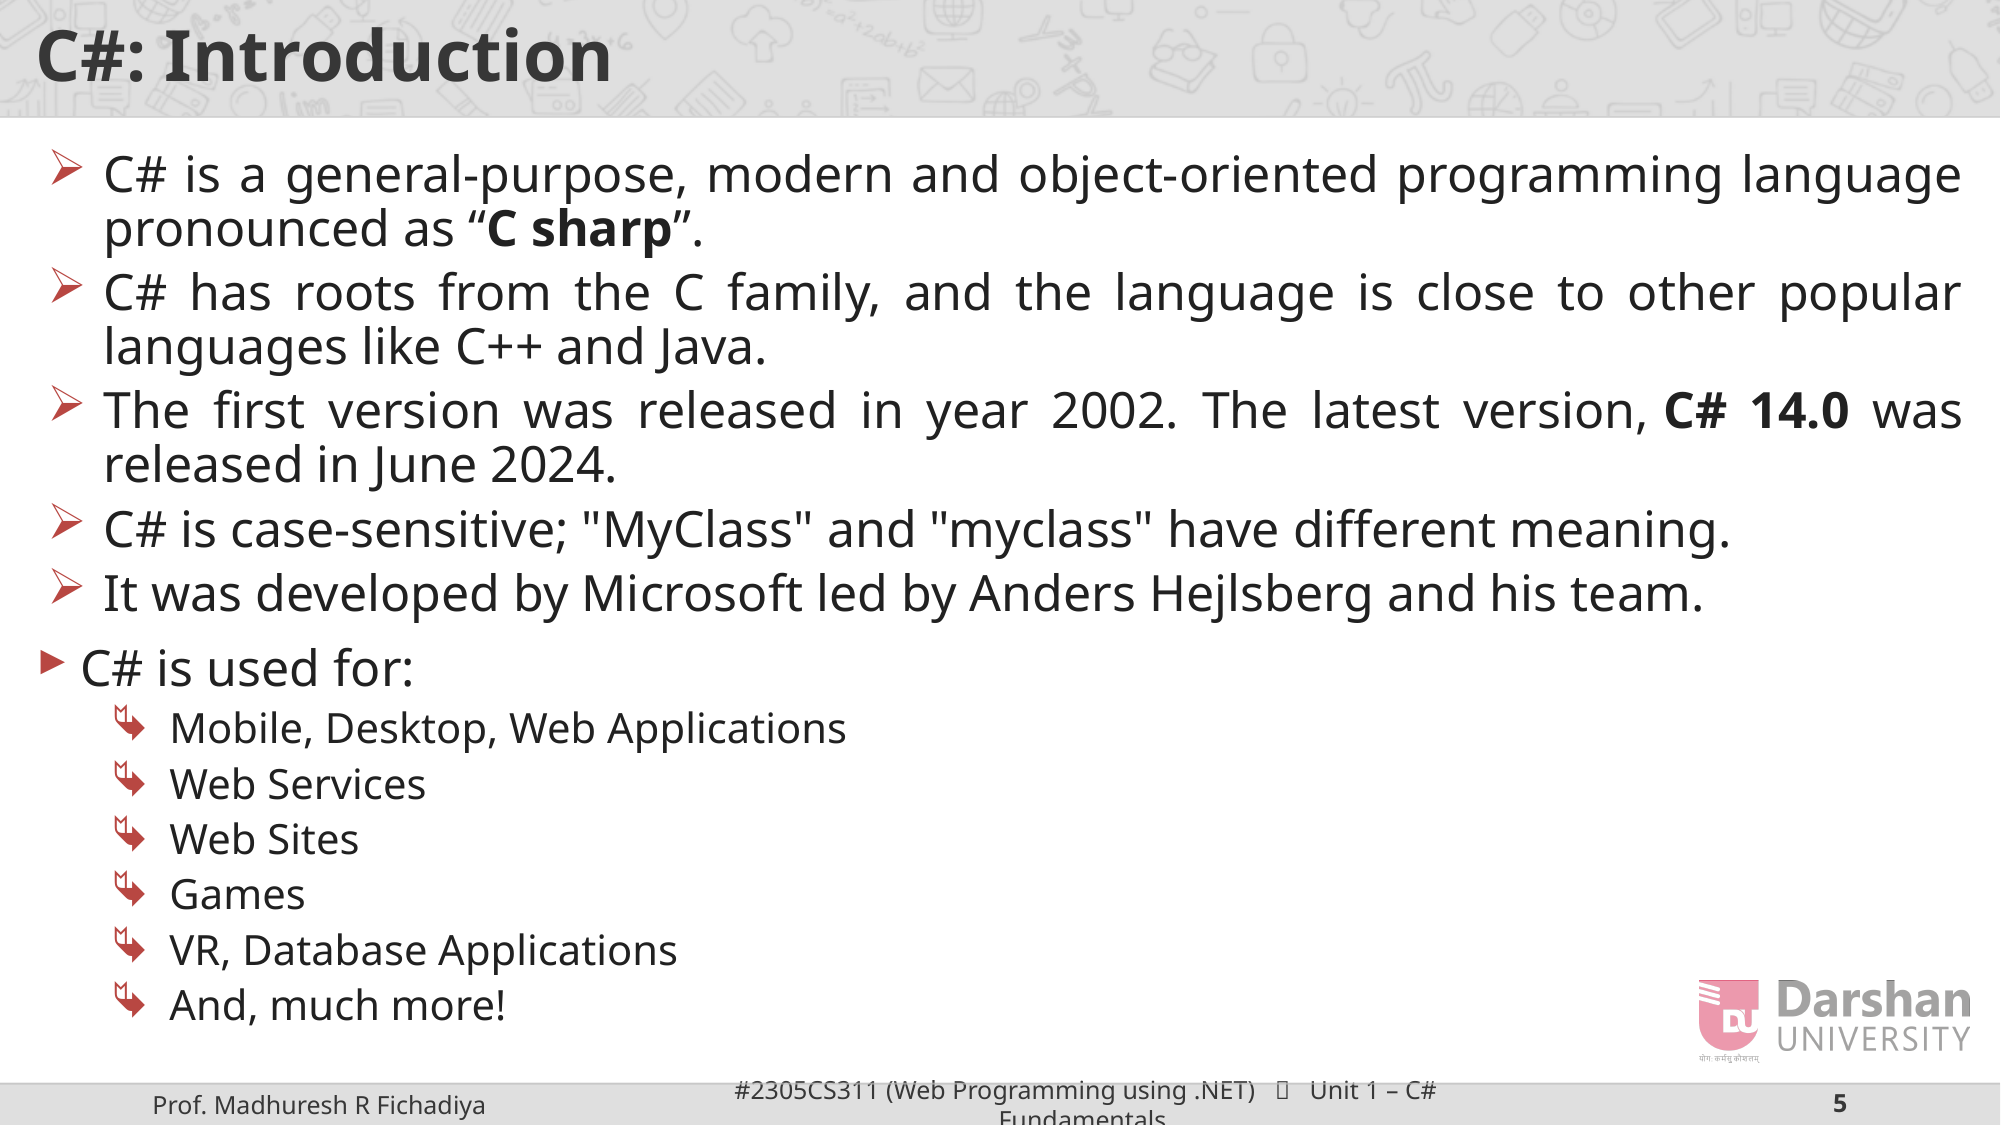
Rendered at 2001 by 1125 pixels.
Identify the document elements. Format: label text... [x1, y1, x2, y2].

title C#: Introduction [0, 0, 2000, 117]
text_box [1699, 1059, 1970, 1063]
list C# is a general-purpose, modern and object-oriented programming language pronounced as “C sharp”. C# has roots from the C family, and the language is close to other popular languages like C++ and Java. The first version was released in year 2002. The latest version, C# 14.0 was released in June 2024. C# is case-sensitive; "MyClass" and "myclass" have different meaning. It was developed by Microsoft led by Anders Hejlsberg and his team. C# is used for: Mobile, Desktop, Web Applications Web Services Web Sites Games VR, Database Applications And, much more! [21, 141, 1979, 1059]
